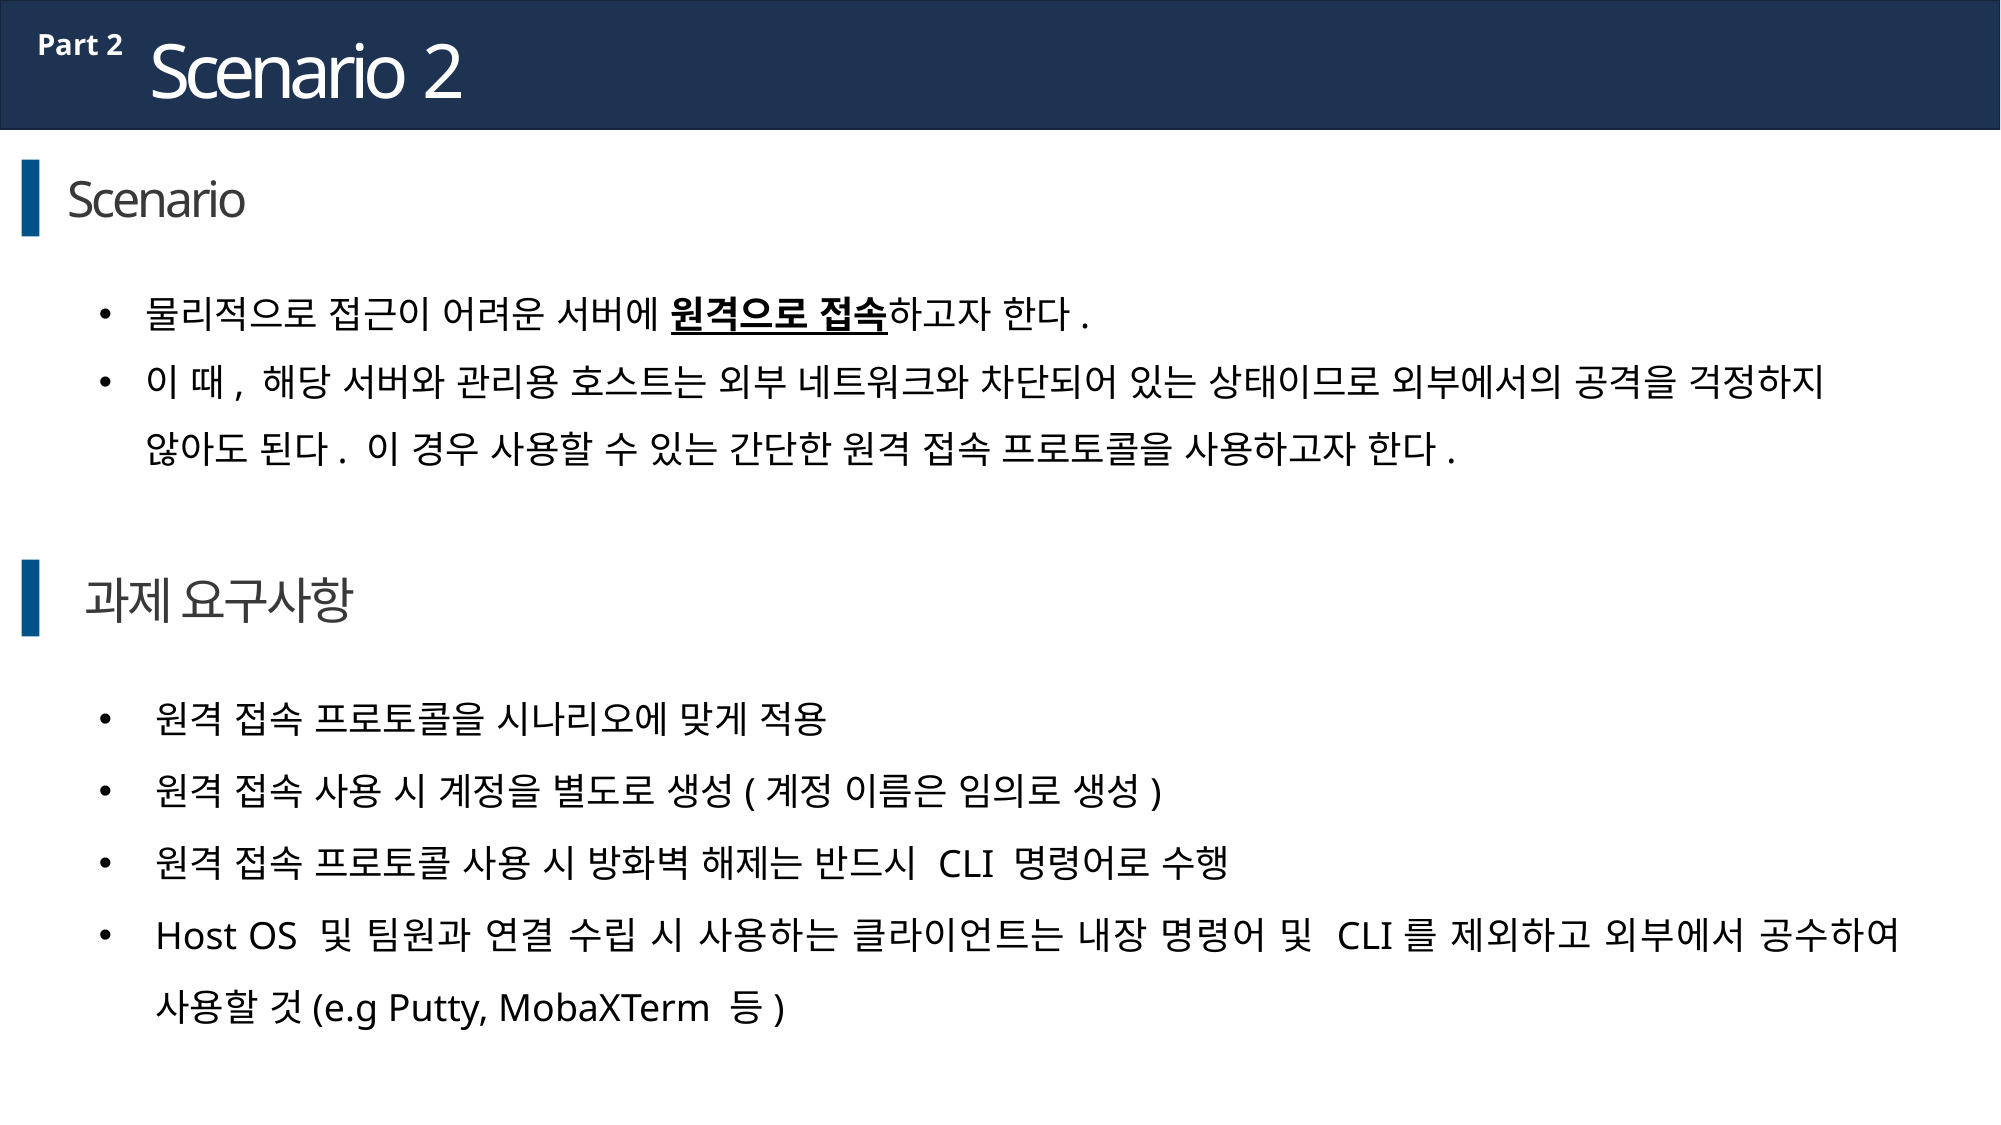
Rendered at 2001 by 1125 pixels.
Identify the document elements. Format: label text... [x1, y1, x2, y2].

text_box Scenario 2 [134, 16, 480, 122]
text_box [21, 559, 40, 637]
text_box 물리적으로 접근이 어려운 서버에 원격으로 접속하고자 한다. 이 때, 해당 서버와 관리용 호스트는 외부 네트워크와 차단되어 있는 상태이므로 외부에서의 공격을 걱정하지 않아도 된다. 이 경우 사용할 수 있는 간단한 원격 접속 프로토콜을 사용하고자 한다. [84, 261, 1916, 547]
text_box [21, 159, 40, 237]
text_box 원격 접속 프로토콜을 시나리오에 맞게 적용 원격 접속 사용 시 계정을 별도로 생성(계정 이름은 임의로 생성) 원격 접속 프로토콜 사용 시 방화벽 해제는 반드시 CLI 명령어로 수행 Host OS 및 팀원과 연결 수립 시 사용하는 클라이언트는 내장 명령어 및 CLI를 제외하고 외부에서 공수하여 사용할 것(e.g Putty, MobaXTerm 등) [84, 661, 1916, 1037]
text_box 과제 요구사항 [69, 562, 371, 638]
text_box Scenario [52, 160, 273, 235]
text_box Part 2 [22, 19, 146, 69]
